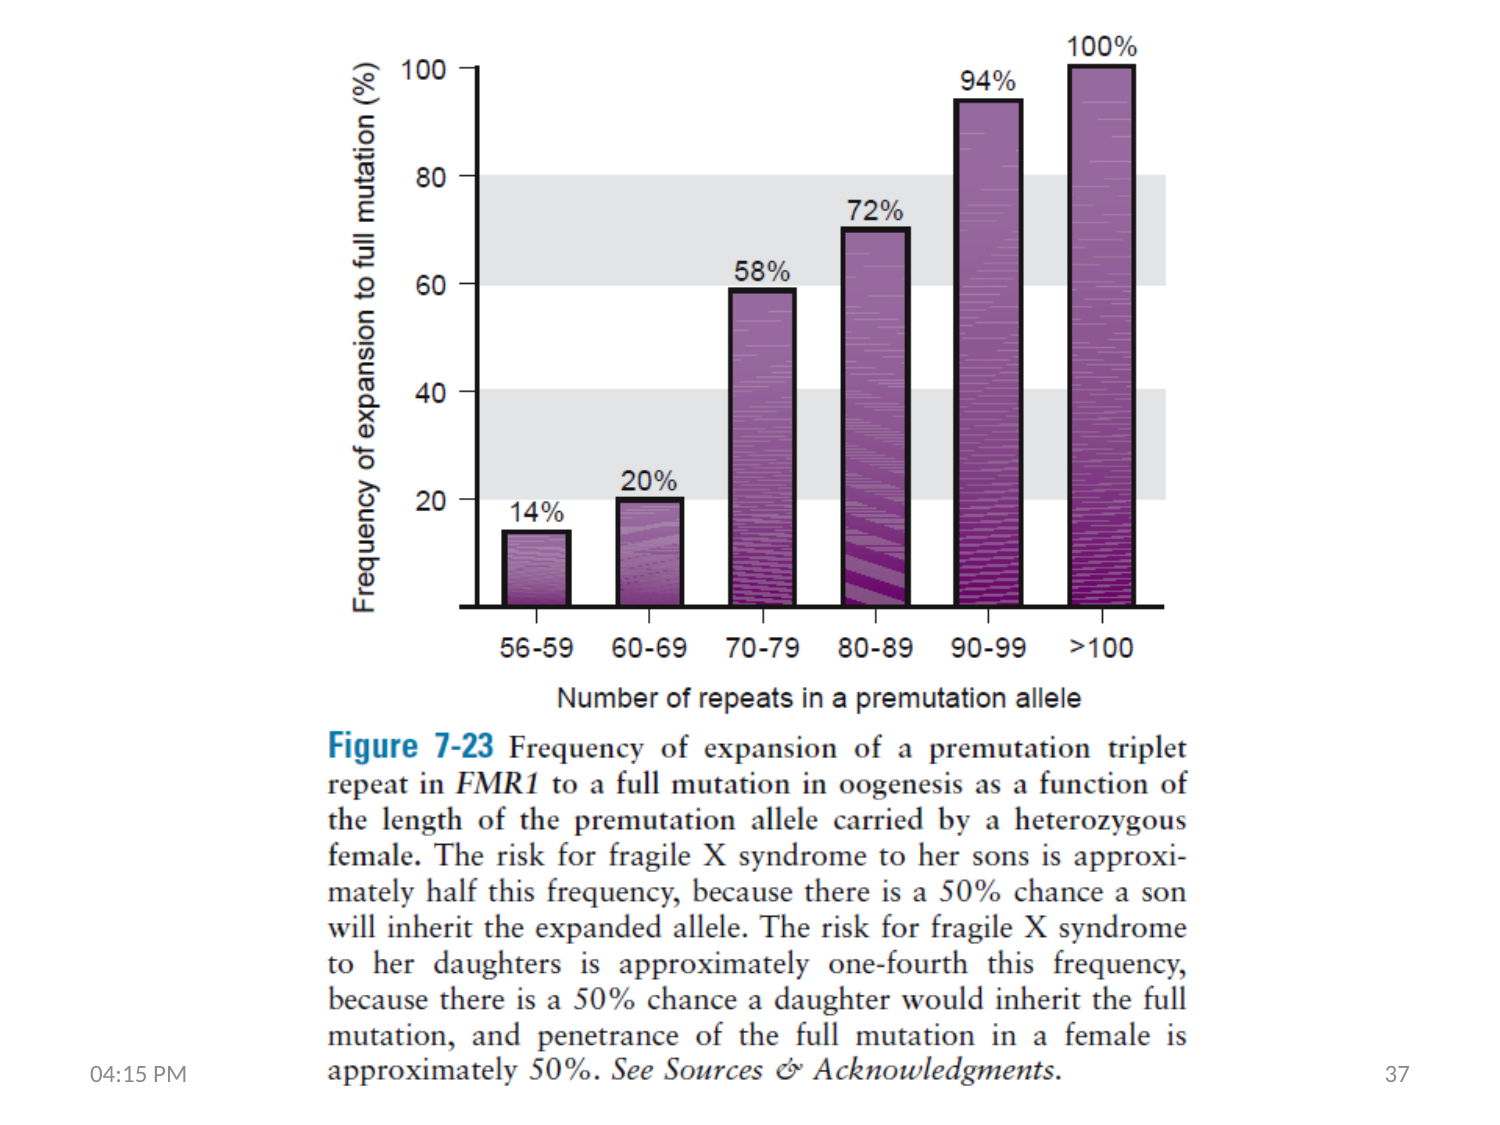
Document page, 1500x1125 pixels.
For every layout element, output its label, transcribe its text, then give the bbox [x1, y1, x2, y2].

slide_number 37 [1202, 1042, 1425, 1103]
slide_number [75, 1042, 296, 1103]
picture [299, 21, 1201, 1098]
